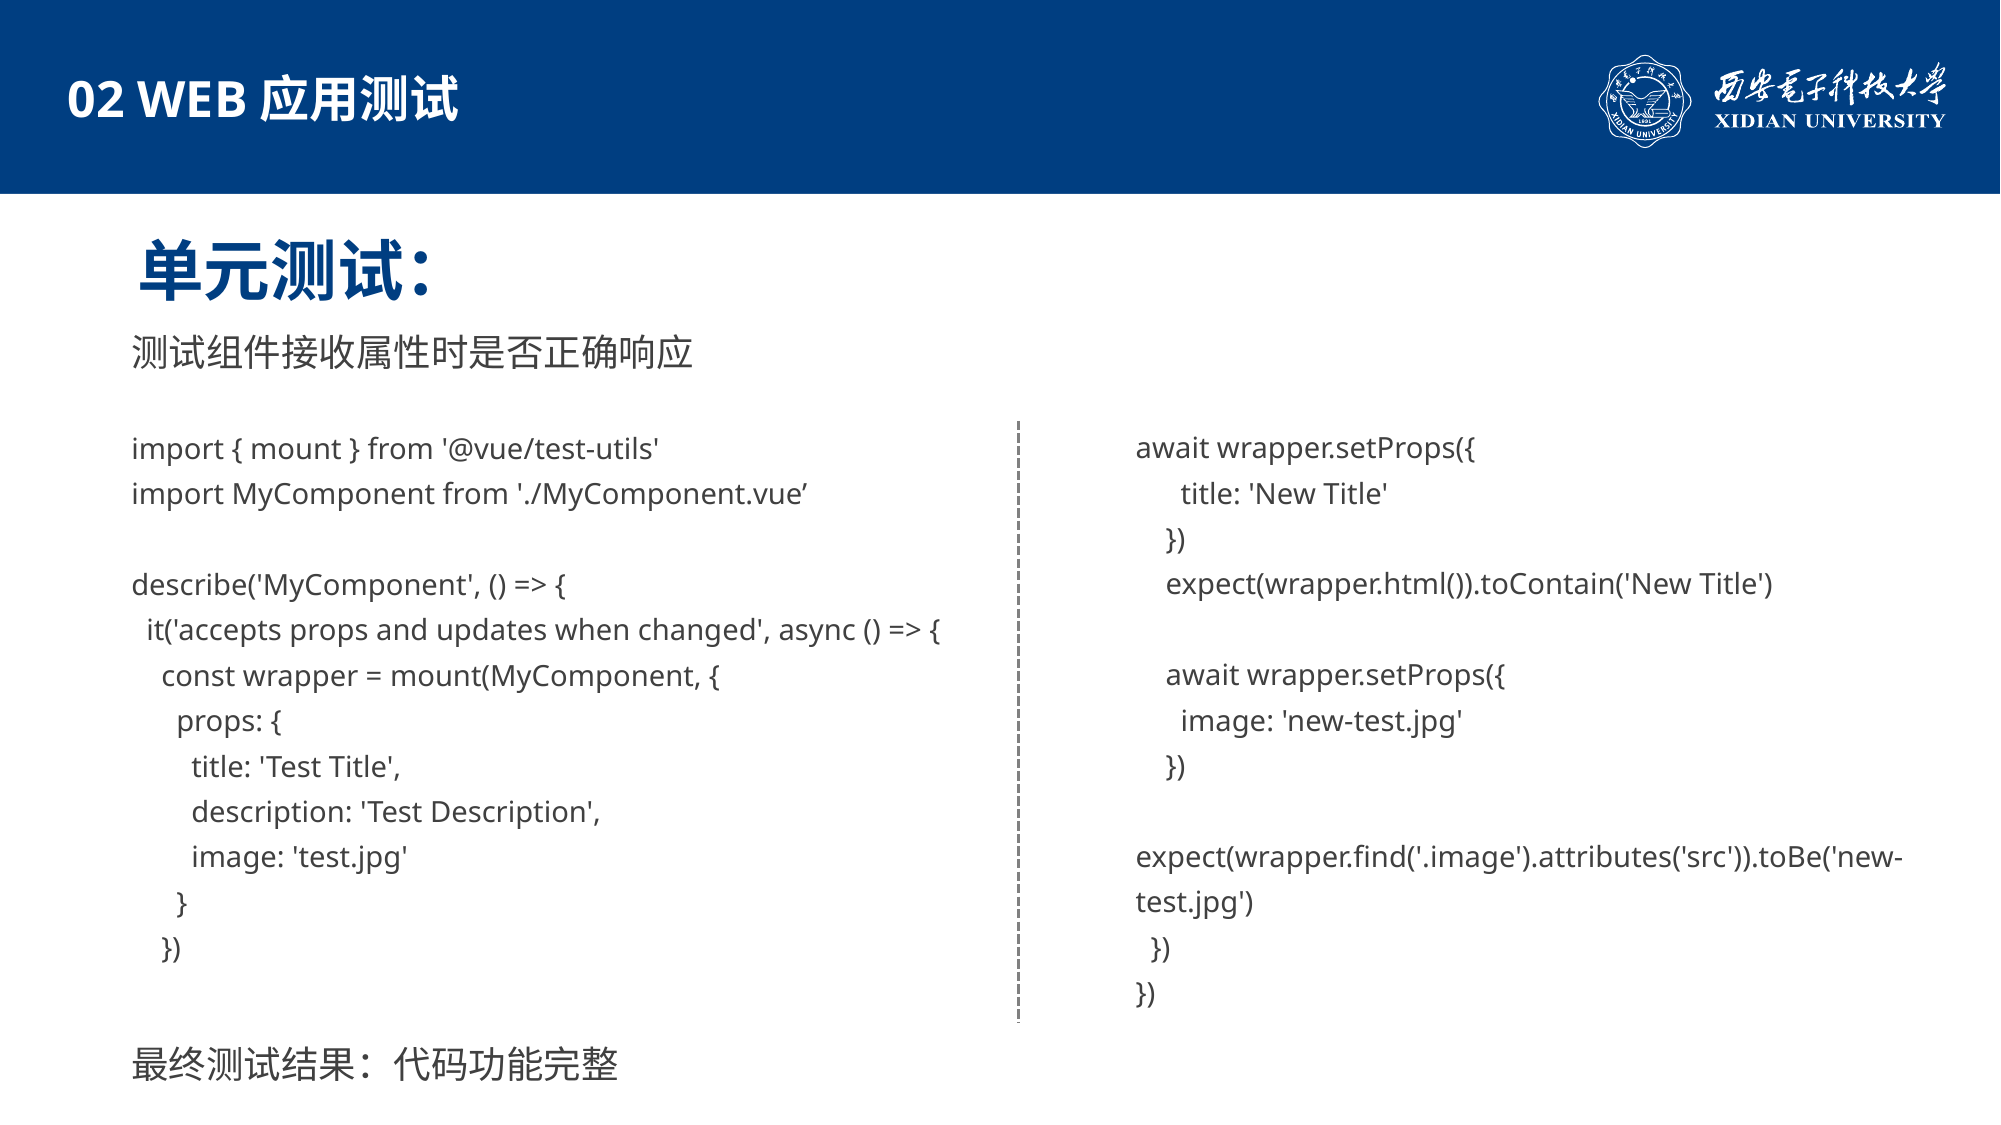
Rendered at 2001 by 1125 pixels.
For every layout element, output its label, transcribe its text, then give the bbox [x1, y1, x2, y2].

text_box 测试组件接收属性时是否正确响应 import { mount } from '@vue/test-utils' import MyComponent from './MyComponent.vue’ describe('MyComponent', () => { it('accepts props and updates when changed', async () => { const wrapper = mount(MyComponent, { props: { title: 'Test Title', description: 'Test Description', image: 'test.jpg' } }) [116, 308, 1000, 1063]
text_box 最终测试结果：代码功能完整 [116, 1019, 771, 1093]
text_box 单元测试： [122, 197, 487, 308]
list 02 WEB应用测试 [52, 41, 924, 162]
picture [1598, 54, 1946, 149]
text_box await wrapper.setProps({ title: 'New Title' }) expect(wrapper.html()).toContain('New Title') await wrapper.setProps({ image: 'new-test.jpg' }) expect(wrapper.find('.image').attributes('src')).toBe('new-test.jpg') }) }) [1120, 411, 1930, 1017]
